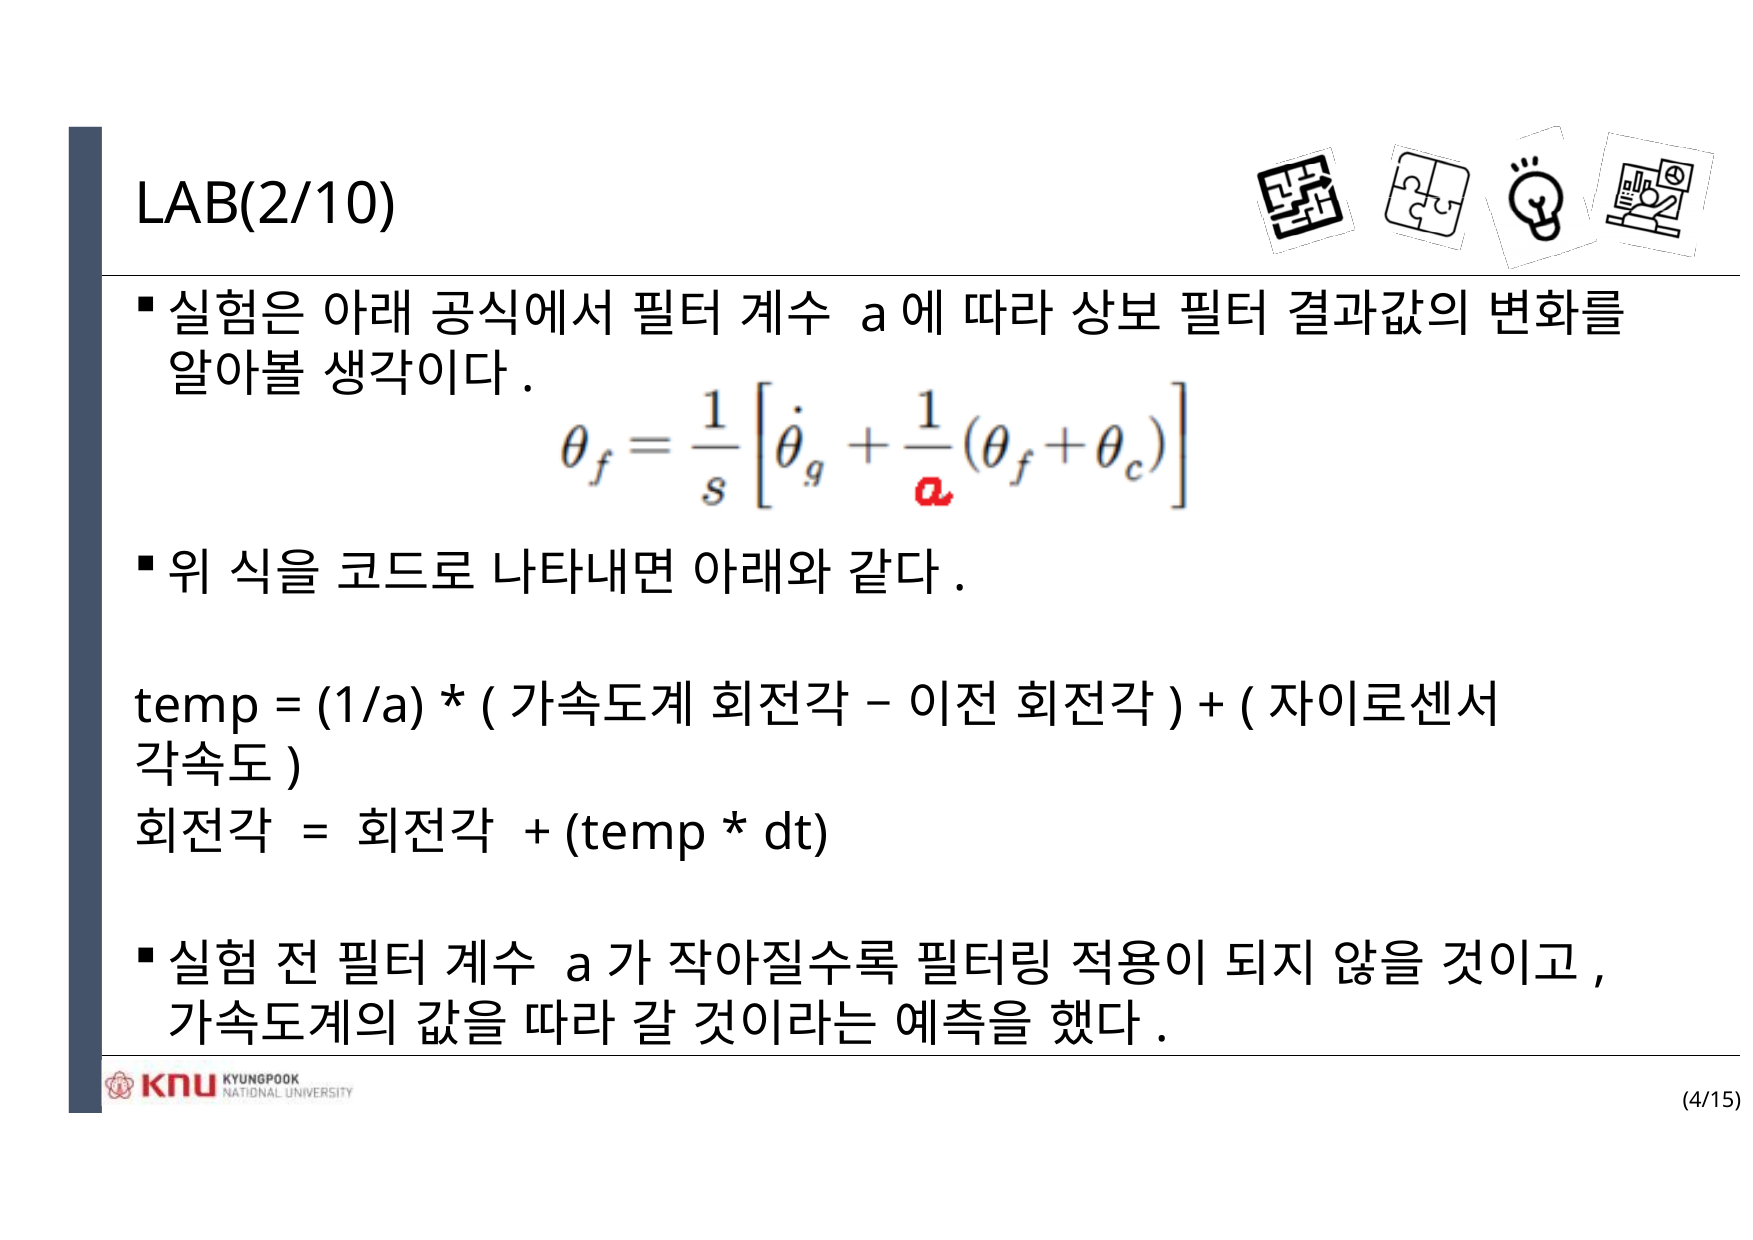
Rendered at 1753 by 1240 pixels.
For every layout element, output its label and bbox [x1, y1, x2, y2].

picture [553, 371, 1199, 523]
text_box [68, 126, 1741, 1114]
